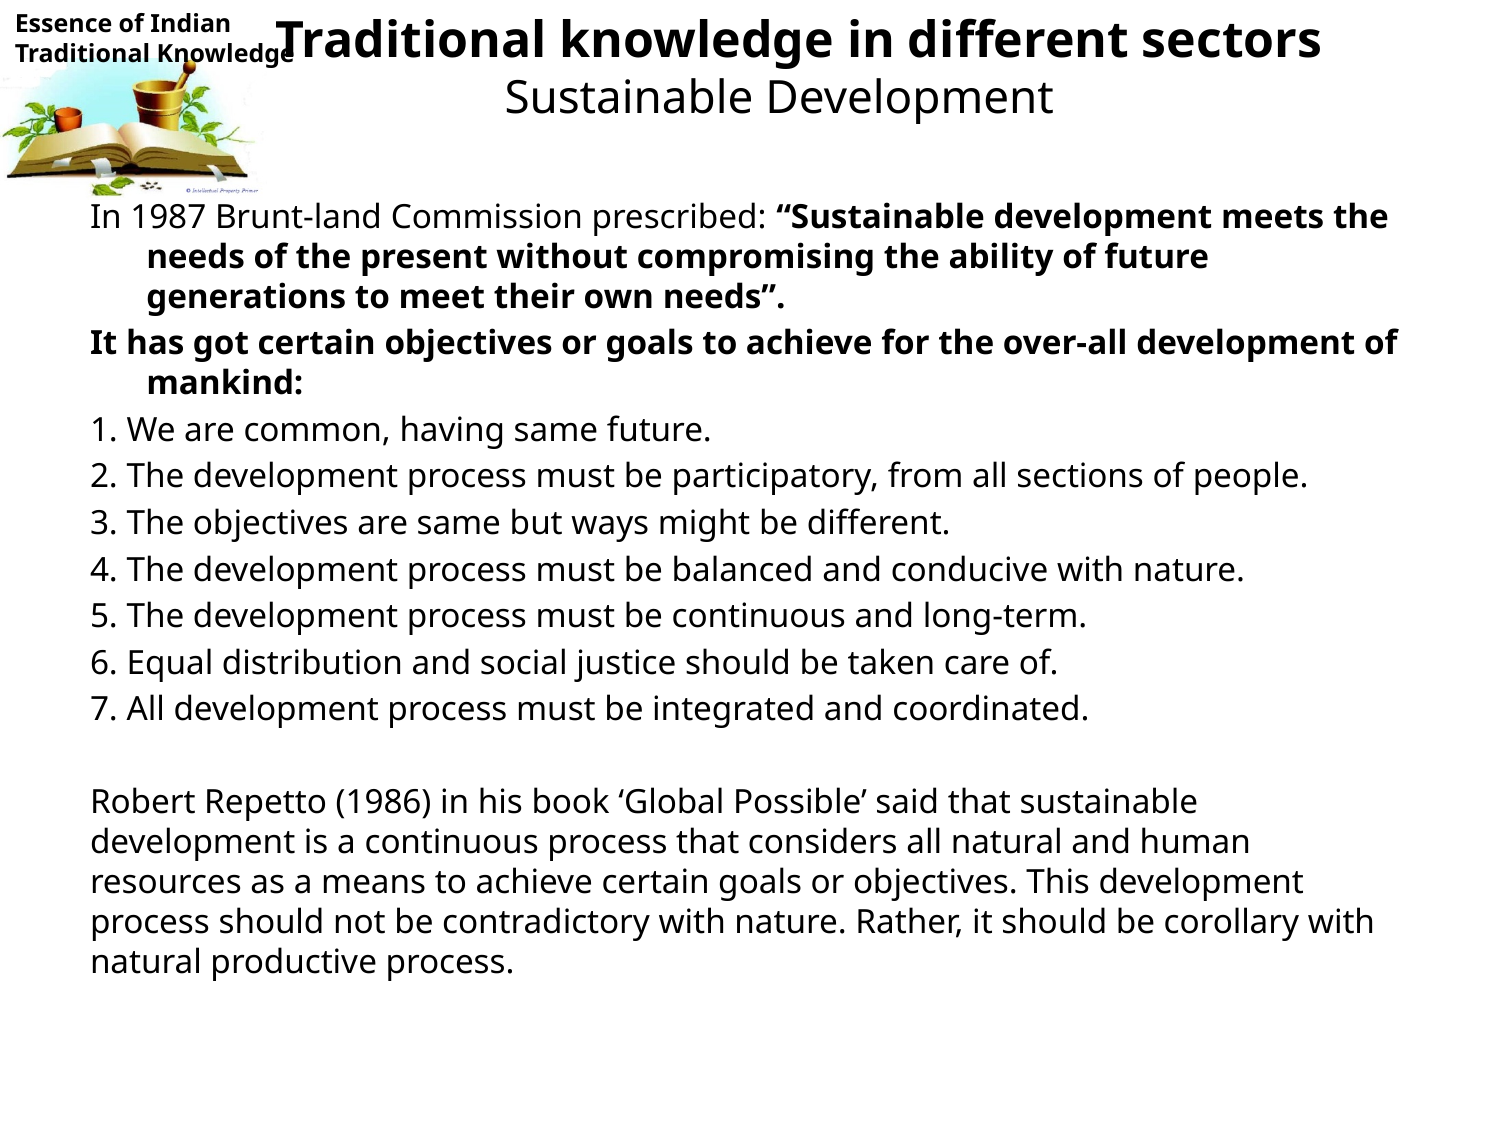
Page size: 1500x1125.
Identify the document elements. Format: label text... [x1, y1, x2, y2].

list In 1987 Brunt-land Commission prescribed: “Sustainable development meets the needs of the present without compromising the ability of future generations to meet their own needs”. It has got certain objectives or goals to achieve for the over-all development of mankind: 1. We are common, having same future. 2. The development process must be participatory, from all sections of people. 3. The objectives are same but ways might be different. 4. The development process must be balanced and conducive with nature. 5. The development process must be continuous and long-term. 6. Equal distribution and social justice should be taken care of. 7. All development process must be integrated and coordinated. Robert Repetto (1986) in his book ‘Global Possible’ said that sustainable development is a continuous process that considers all natural and human resources as a means to achieve certain goals or objectives. This development process should not be contradictory with nature. Rather, it should be corollary with natural productive process. [75, 187, 1425, 1067]
text_box Traditional knowledge in different sectors Sustainable Development [58, 0, 1500, 130]
text_box Essence of Indian Traditional Knowledge [0, 0, 58, 56]
picture [0, 58, 267, 200]
